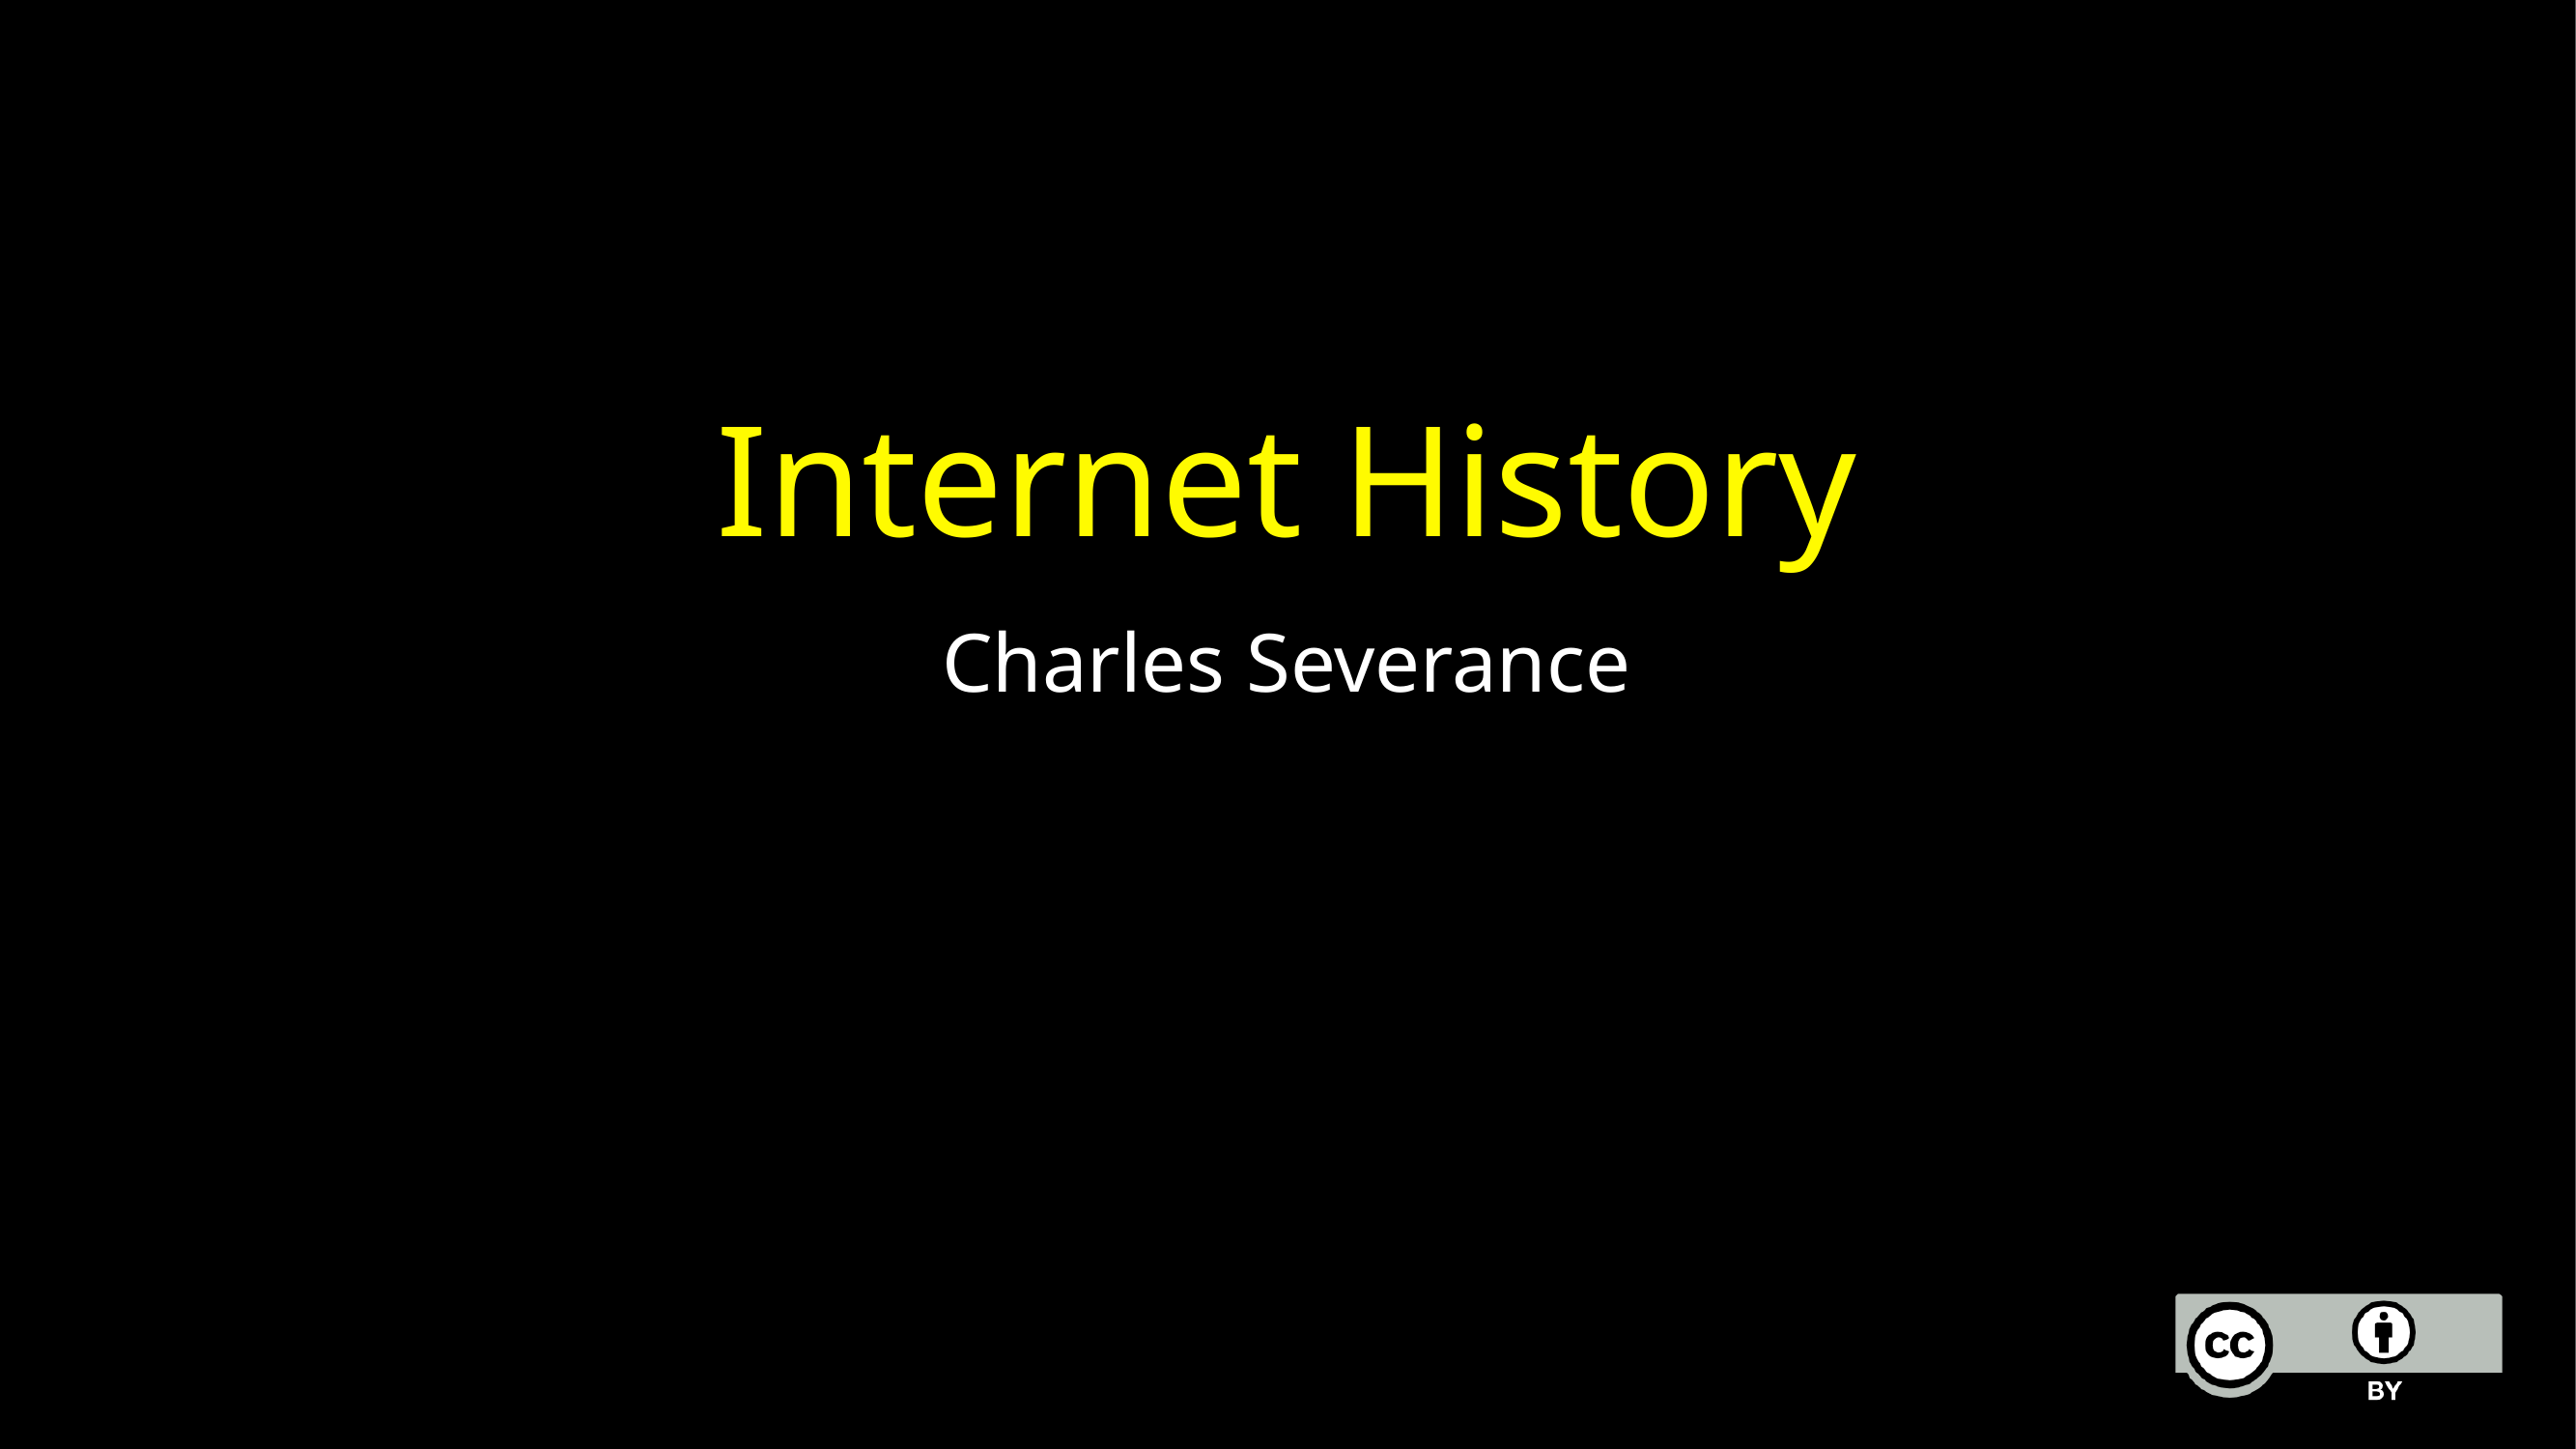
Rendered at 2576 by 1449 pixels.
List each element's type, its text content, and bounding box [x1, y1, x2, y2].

picture [2172, 1291, 2505, 1406]
title Internet History [183, 83, 2392, 575]
list Charles Severance [183, 605, 2392, 774]
